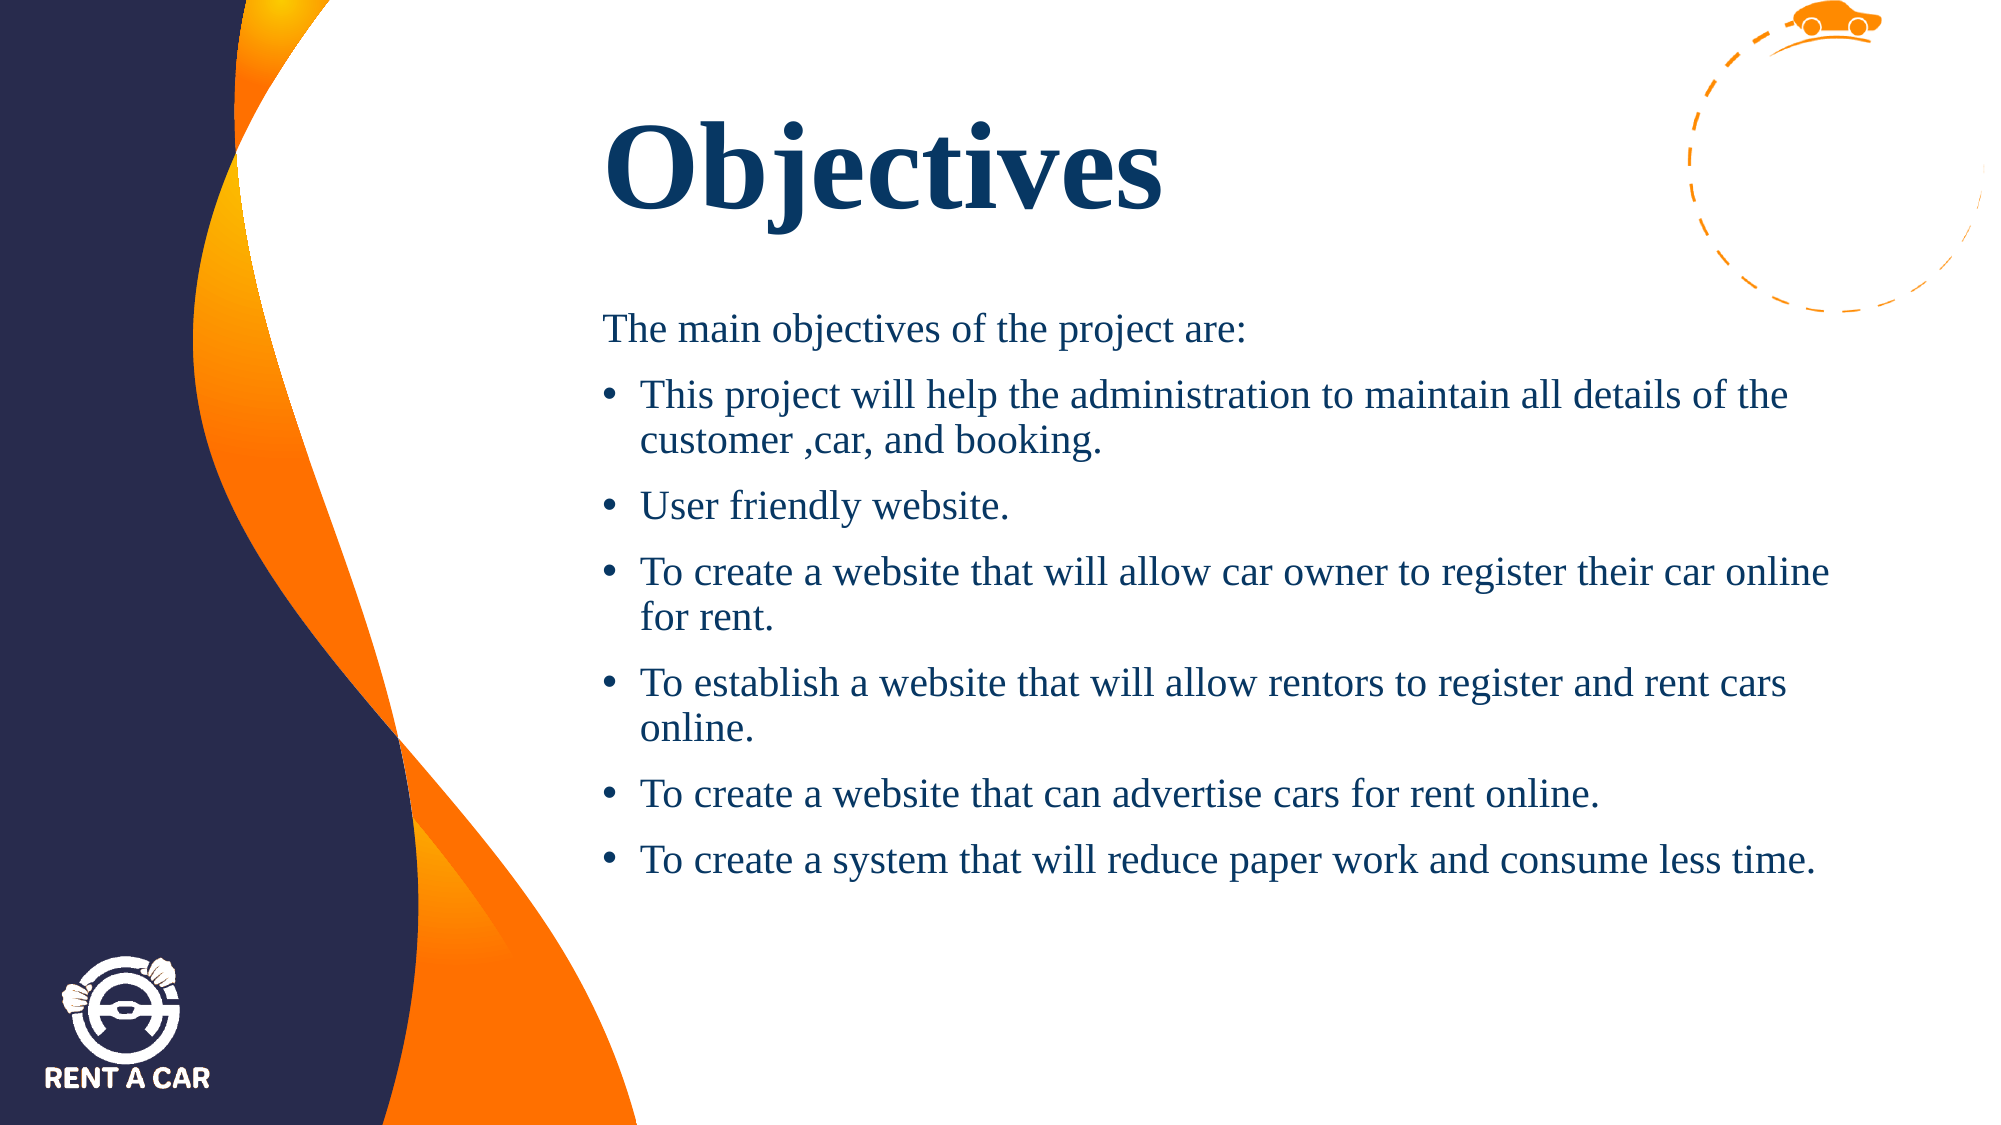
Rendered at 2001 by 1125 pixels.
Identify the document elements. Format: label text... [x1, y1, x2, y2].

list The main objectives of the project are: This project will help the administration to maintain all details of the customer ,car, and booking. User friendly website. To create a website that will allow car owner to register their car online for rent. To establish a website that will allow rentors to register and rent cars online. To create a website that can advertise cars for rent online. To create a system that will reduce paper work and consume less time. [587, 299, 1863, 1014]
picture [1672, 0, 2000, 328]
title Objectives [587, 59, 1863, 278]
picture [0, 874, 302, 1125]
